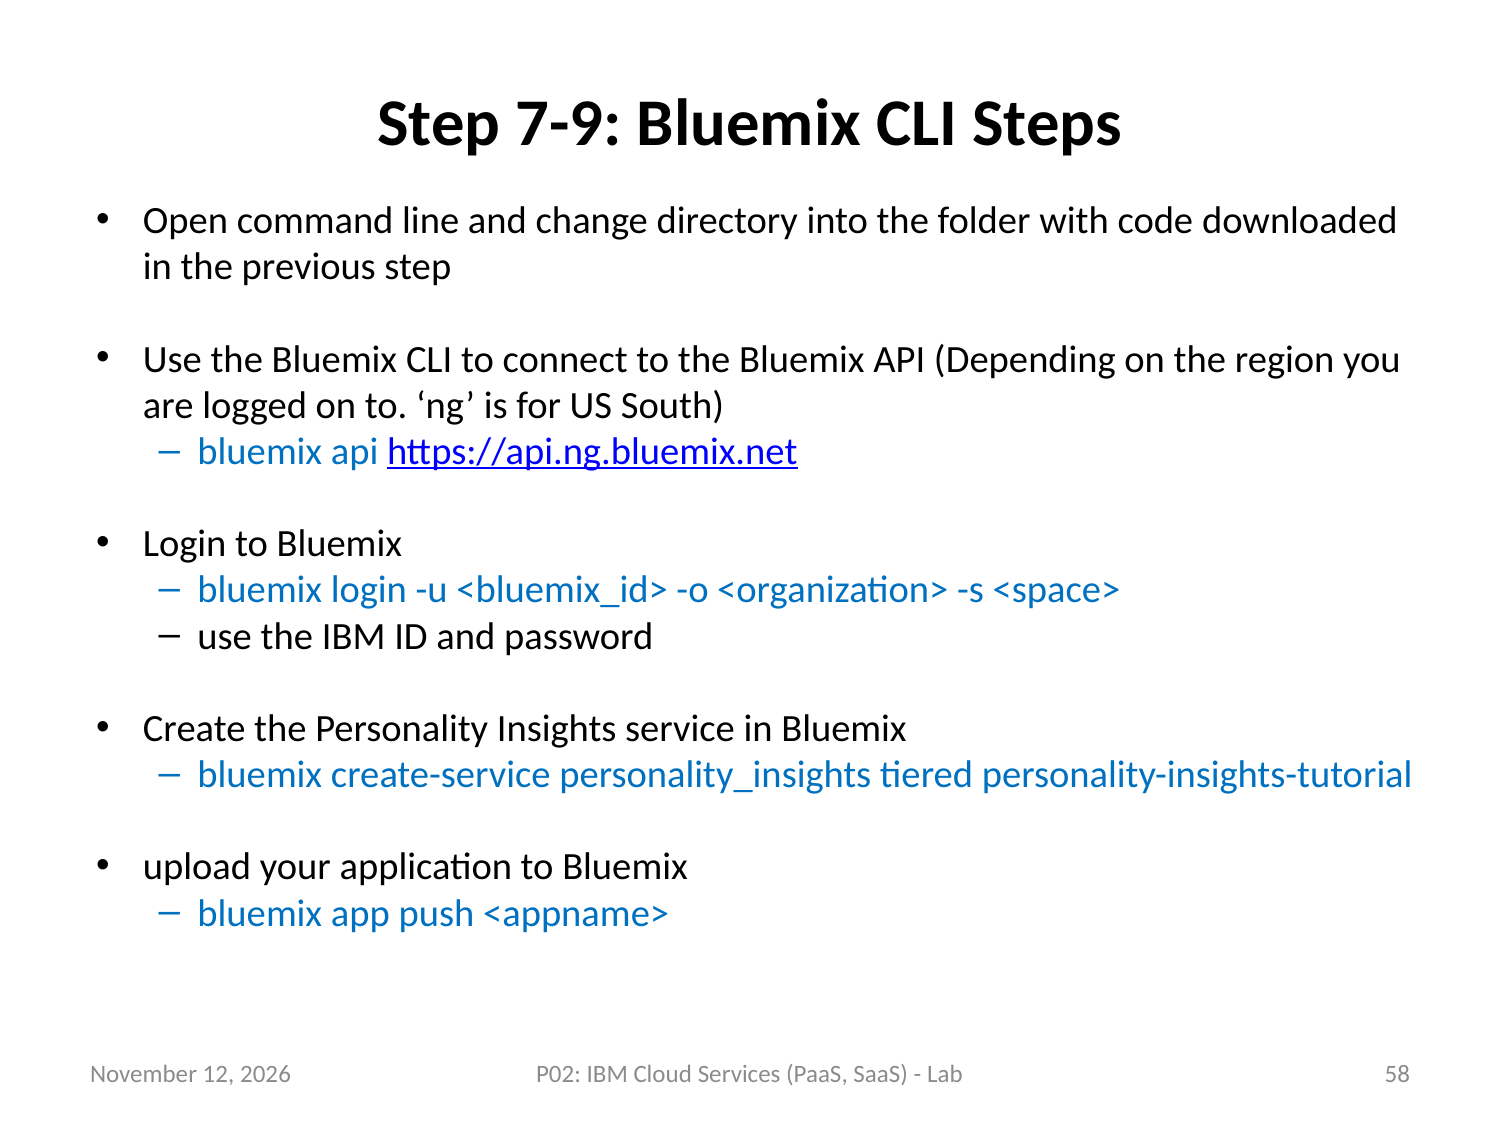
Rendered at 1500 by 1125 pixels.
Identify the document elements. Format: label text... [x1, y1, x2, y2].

text_box Open command line and change directory into the folder with code downloaded in the previous step Use the Bluemix CLI to connect to the Bluemix API (Depending on the region you are logged on to. ‘ng’ is for US South) bluemix api https://api.ng.bluemix.net Login to Bluemix bluemix login -u <bluemix_id> -o <organization> -s <space> use the IBM ID and password Create the Personality Insights service in Bluemix bluemix create-service personality_insights tiered personality-insights-tutorial upload your application to Bluemix bluemix app push <appname> [81, 187, 1431, 993]
title Step 7-9: Bluemix CLI Steps [75, 24, 1425, 213]
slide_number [75, 1042, 425, 1103]
slide_number 58 [1074, 1042, 1425, 1103]
footer P02: IBM Cloud Services (PaaS, SaaS) - Lab [512, 1042, 988, 1103]
